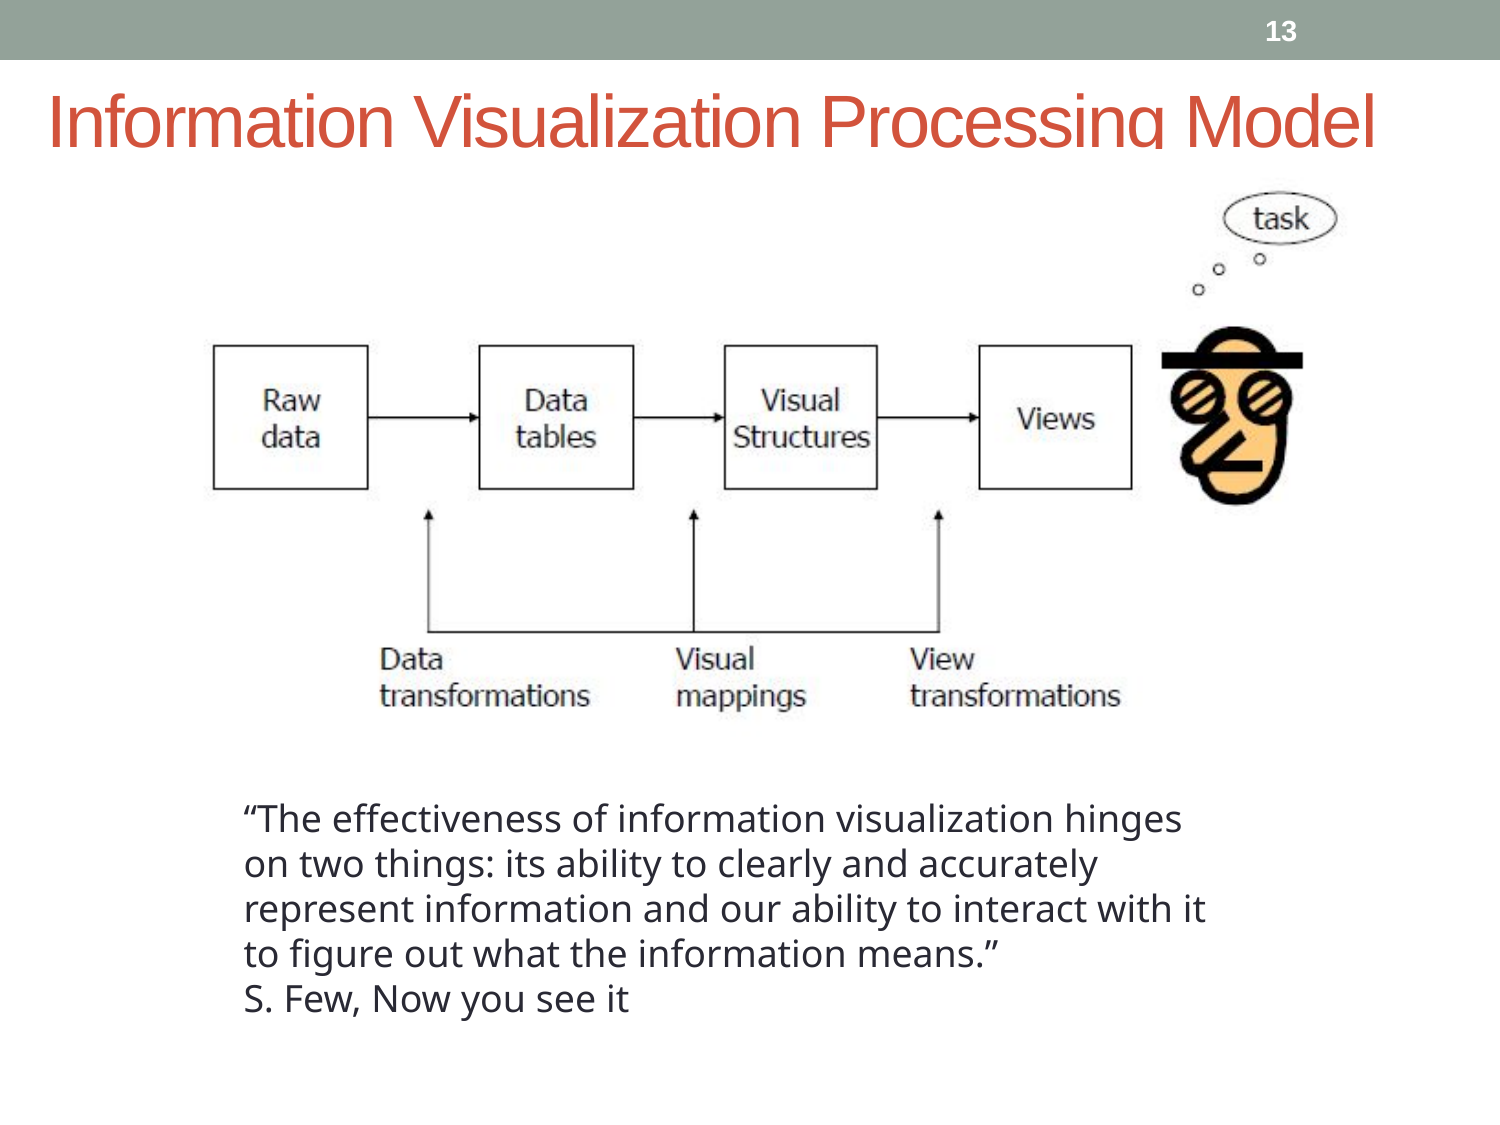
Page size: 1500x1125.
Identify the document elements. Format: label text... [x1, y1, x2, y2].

title Information Visualization Processing Model [31, 29, 1445, 205]
slide_number 13 [1250, 3, 1425, 57]
picture [86, 149, 1371, 738]
text_box “The effectiveness of information visualization hinges on two things: its ability to clearly and accurately represent information and our ability to interact with it to figure out what the information means.” S. Few, Now you see it [228, 746, 1248, 1028]
